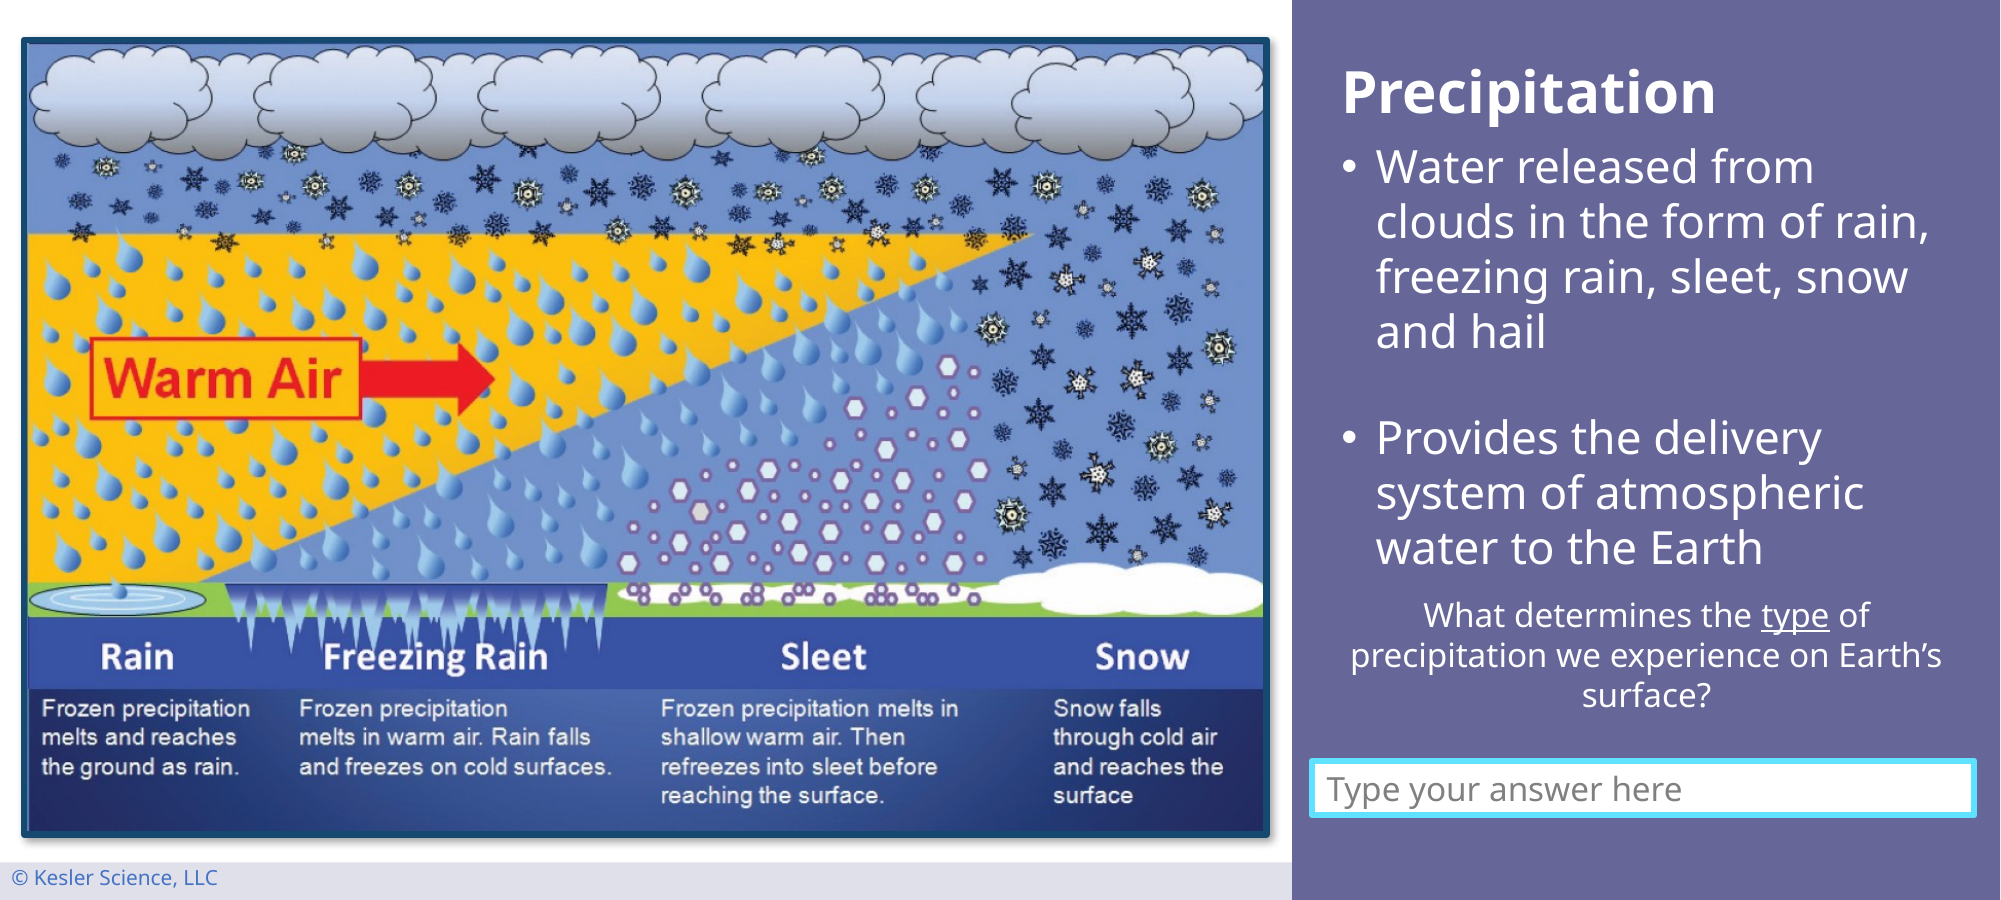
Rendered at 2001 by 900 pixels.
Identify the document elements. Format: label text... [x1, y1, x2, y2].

text_box Type your answer here [1311, 760, 1975, 816]
picture [27, 43, 1263, 831]
